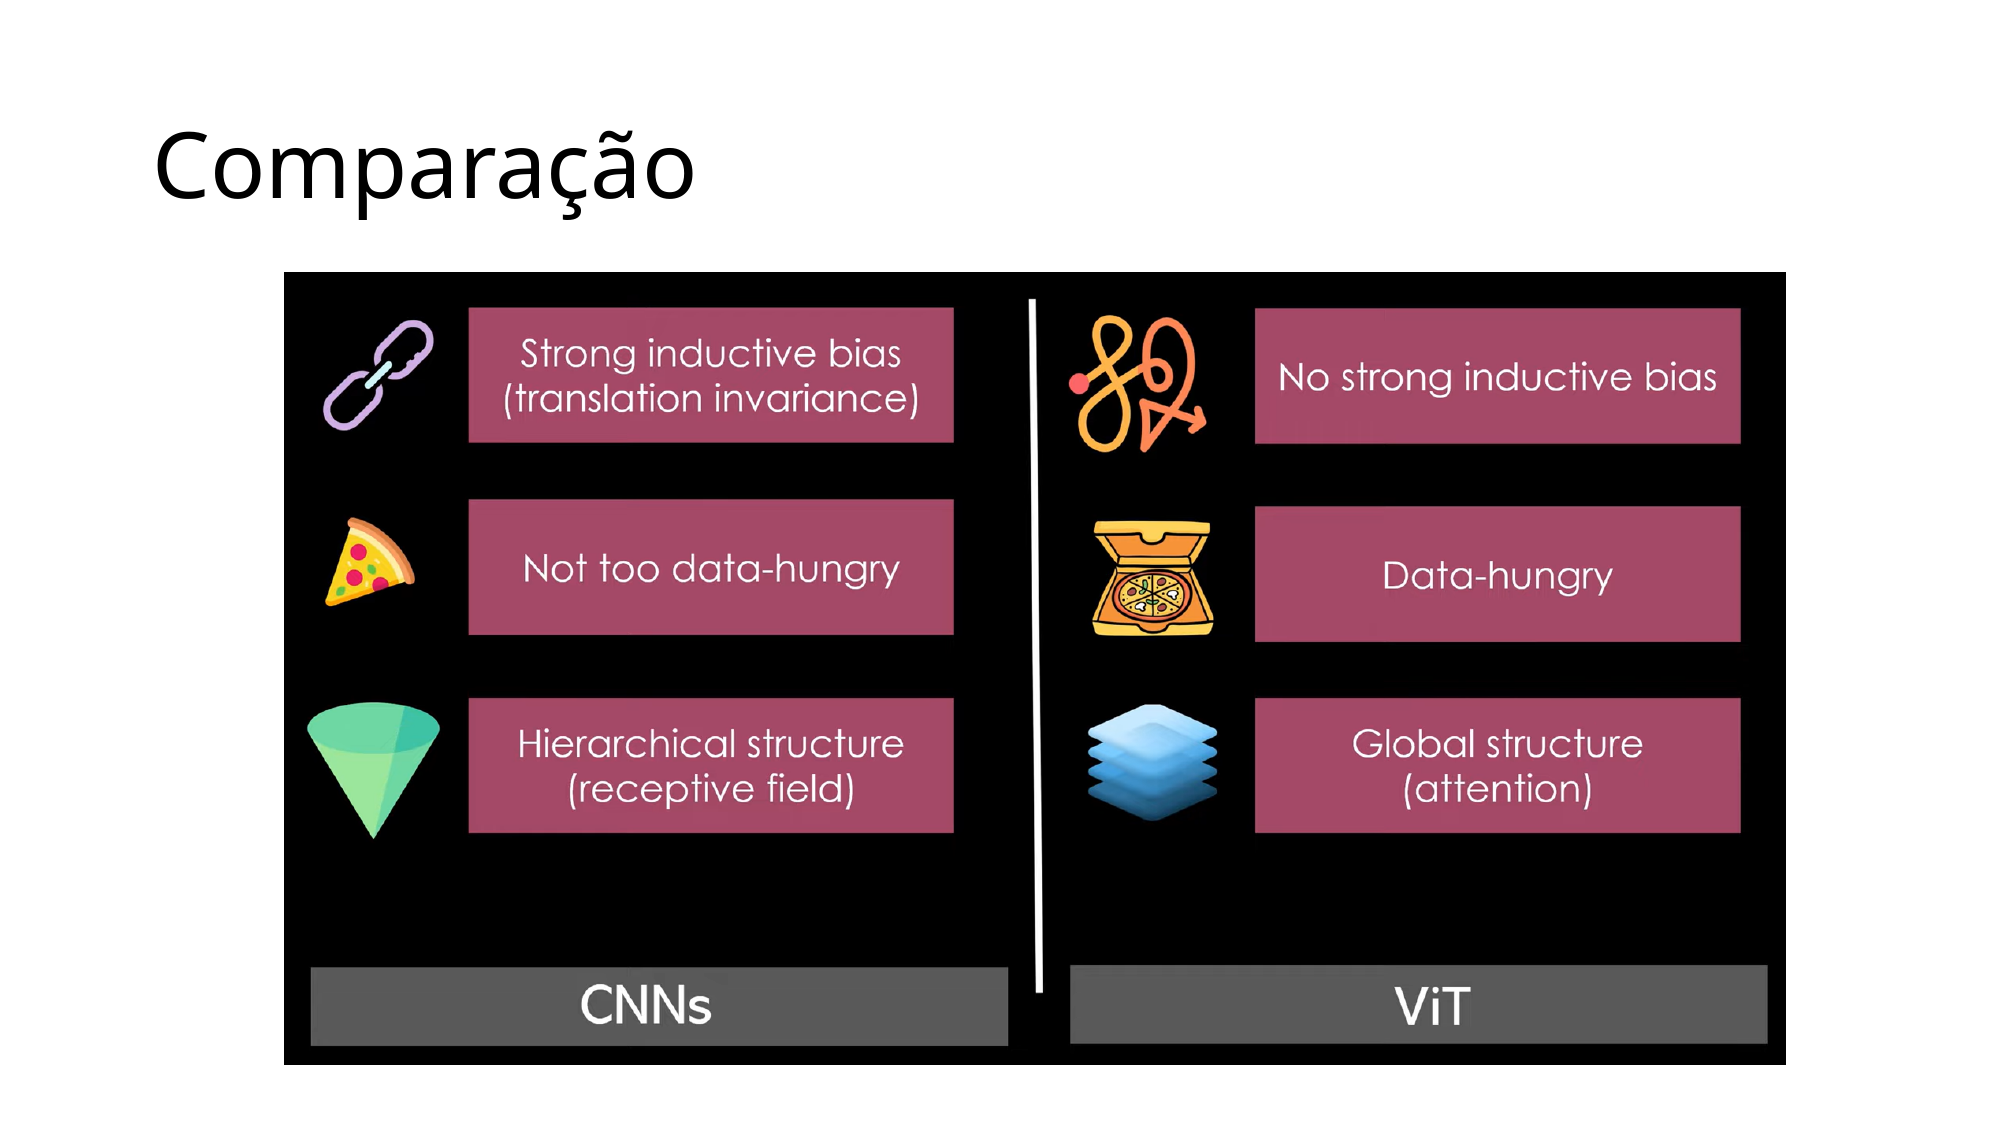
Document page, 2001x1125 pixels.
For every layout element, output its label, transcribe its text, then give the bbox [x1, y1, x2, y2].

picture [284, 272, 1786, 1066]
title Comparação [137, 59, 1863, 278]
